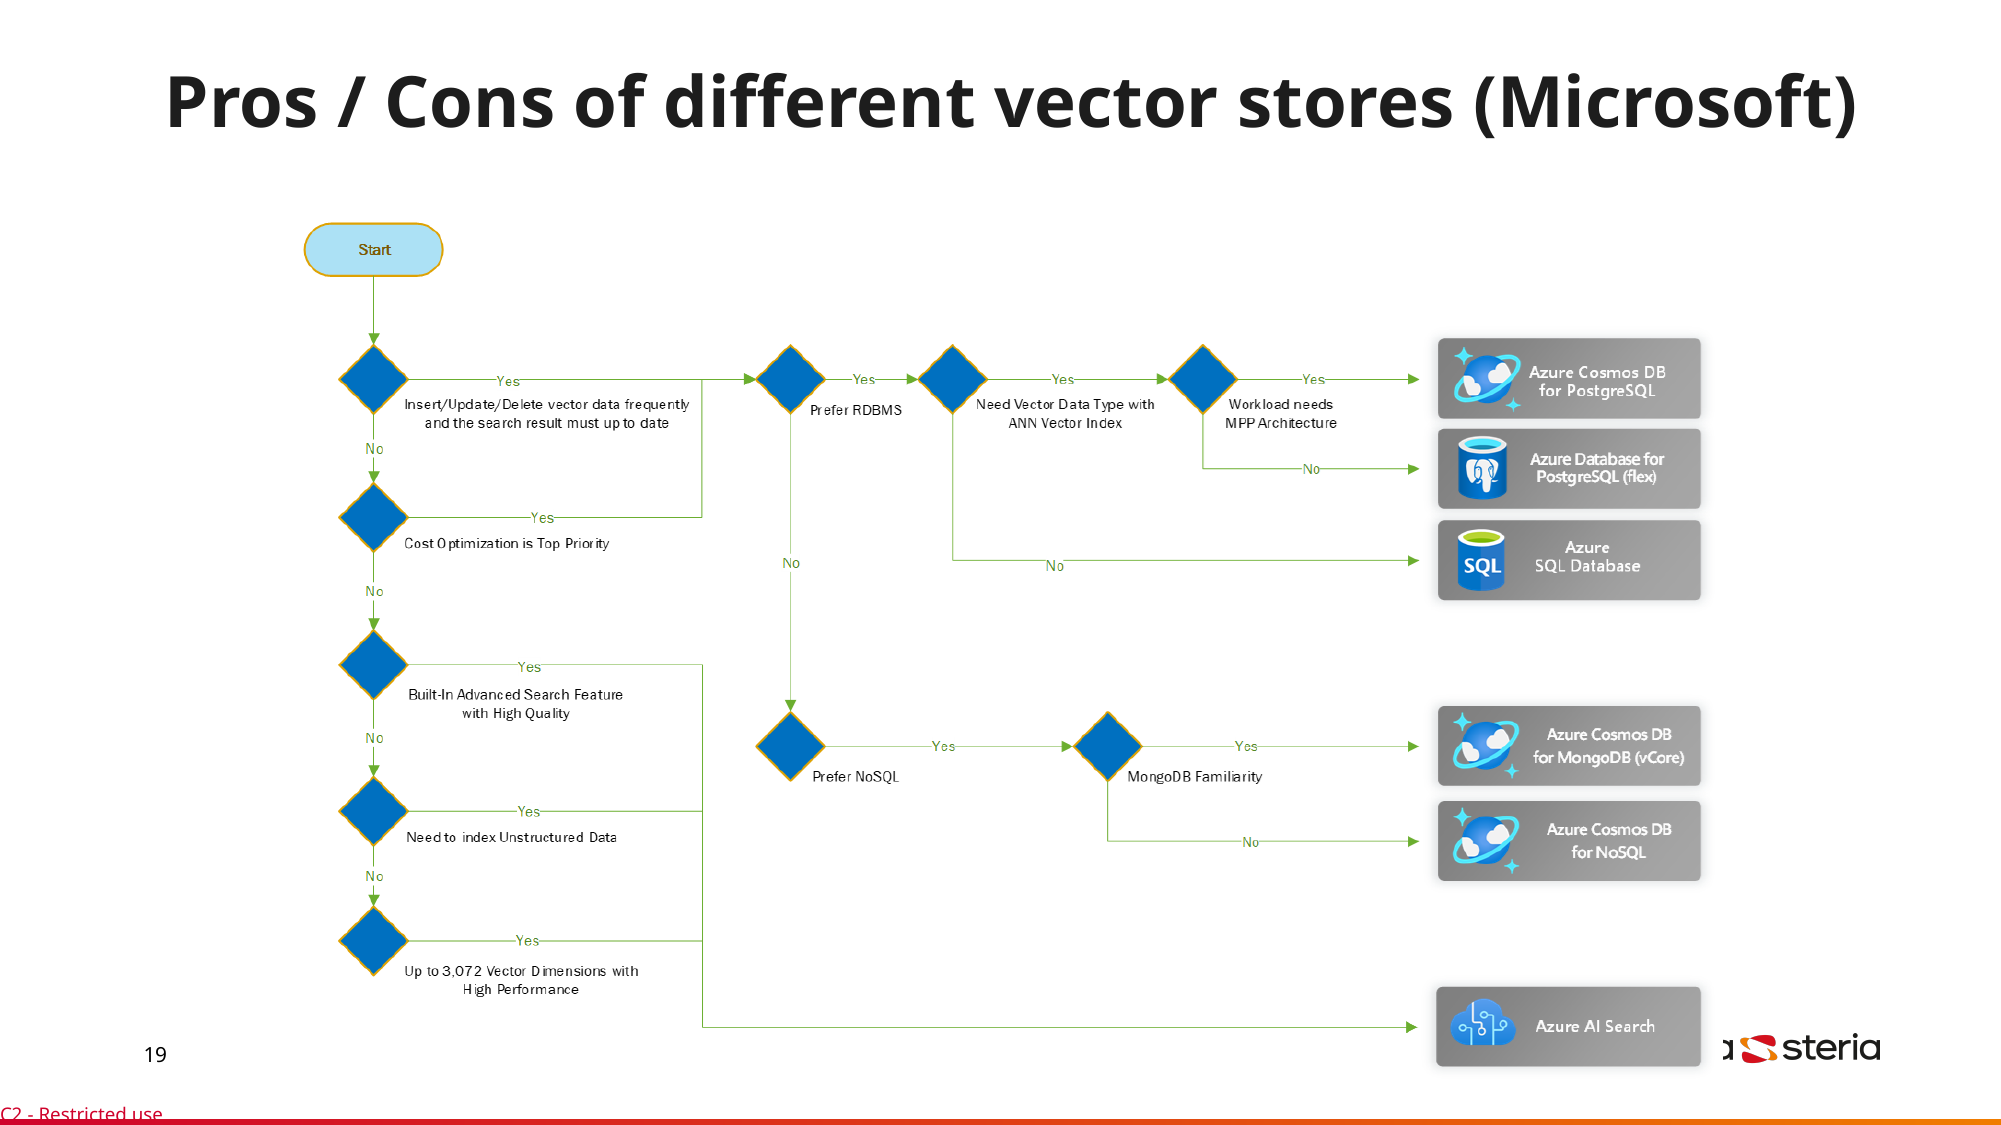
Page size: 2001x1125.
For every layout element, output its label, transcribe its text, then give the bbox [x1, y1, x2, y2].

title Pros / Cons of different vector stores (Microsoft) [143, 66, 1880, 221]
picture [301, 220, 1880, 1086]
